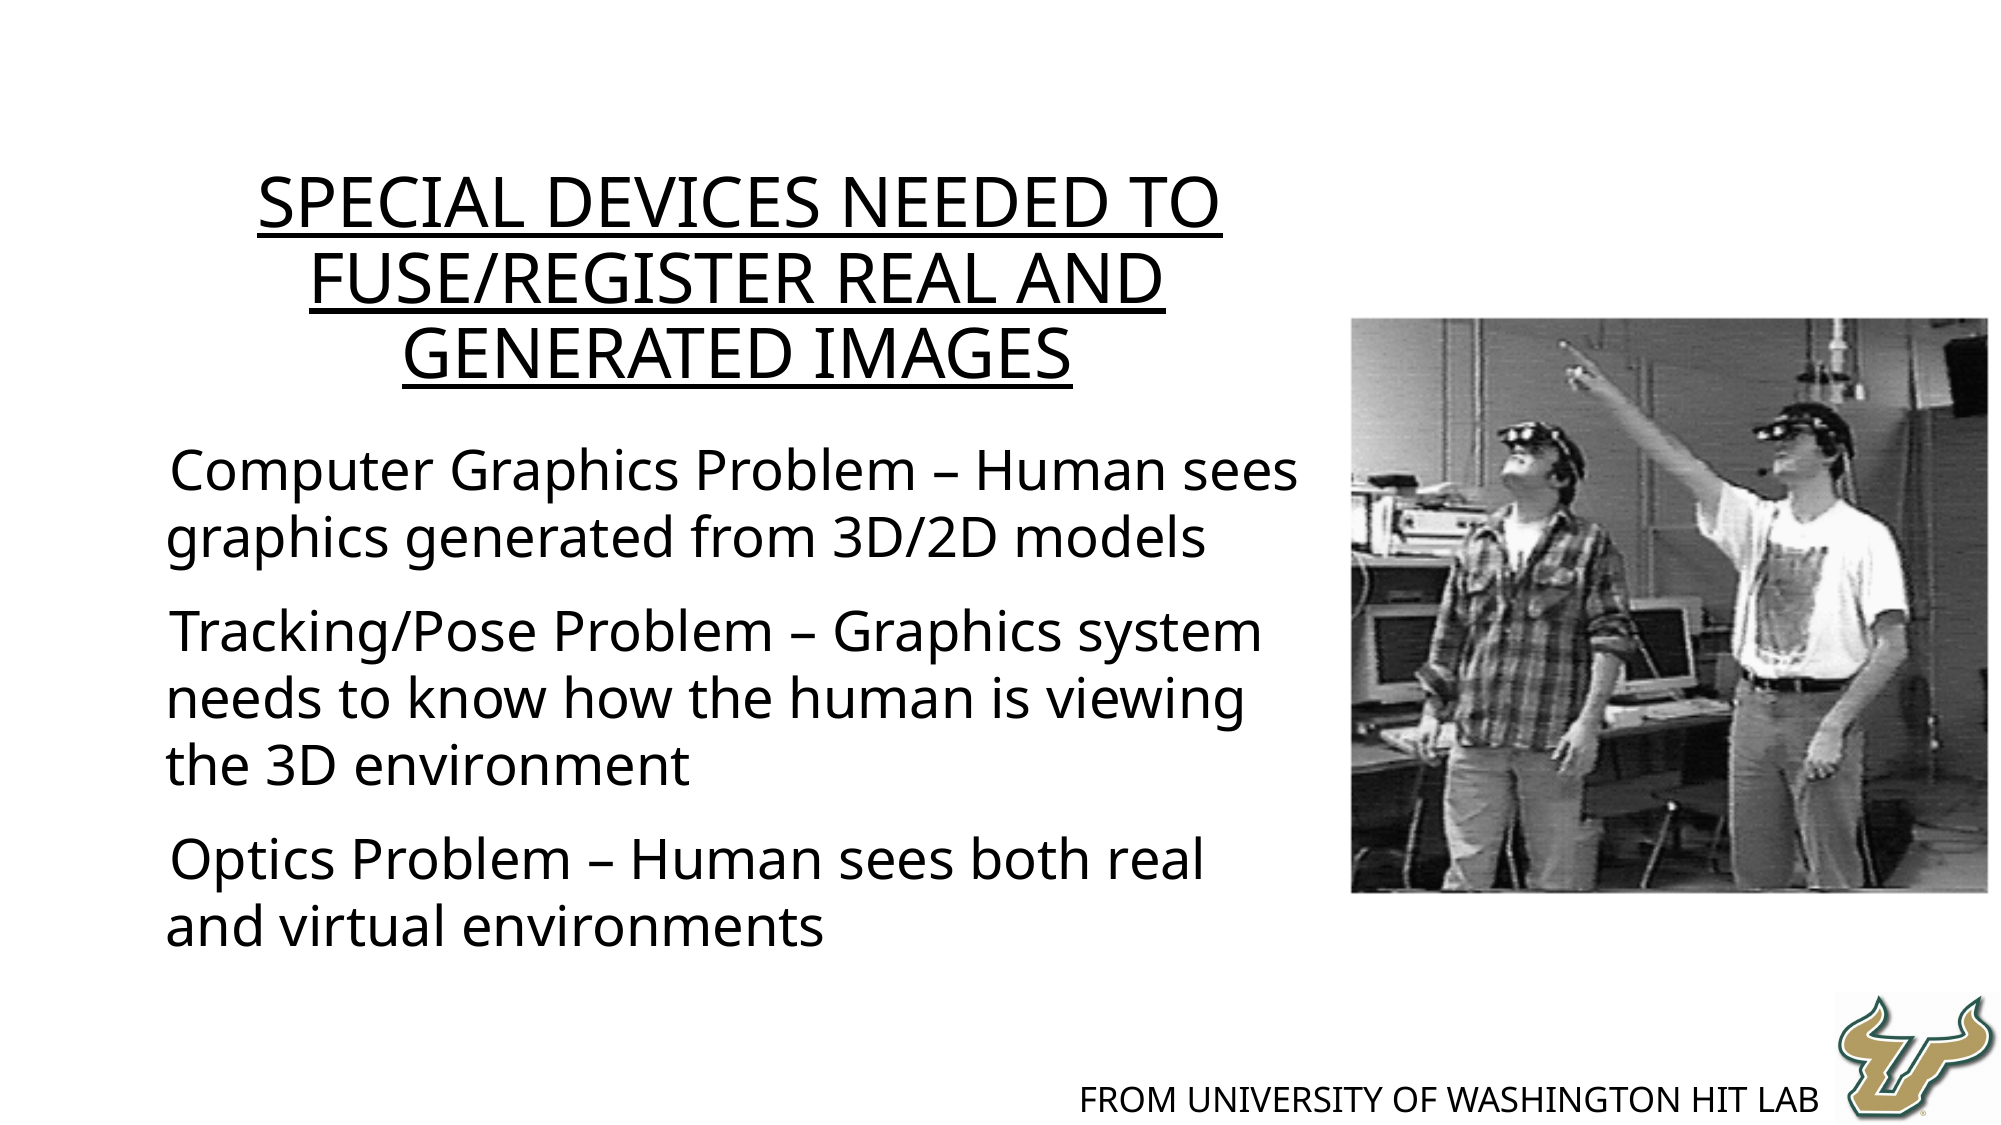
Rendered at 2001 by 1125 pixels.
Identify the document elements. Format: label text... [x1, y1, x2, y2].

picture [1835, 992, 2000, 1124]
list Special devices needed to fuse/register real and generated images Computer Graphics Problem – Human sees graphics generated from 3D/2D models Tracking/Pose Problem – Graphics system needs to know how the human is viewing the 3D environment Optics Problem – Human sees both real and virtual environments [150, 135, 1325, 990]
picture [1345, 312, 2000, 903]
list From University of Washington HIT Lab [780, 1072, 1835, 1125]
